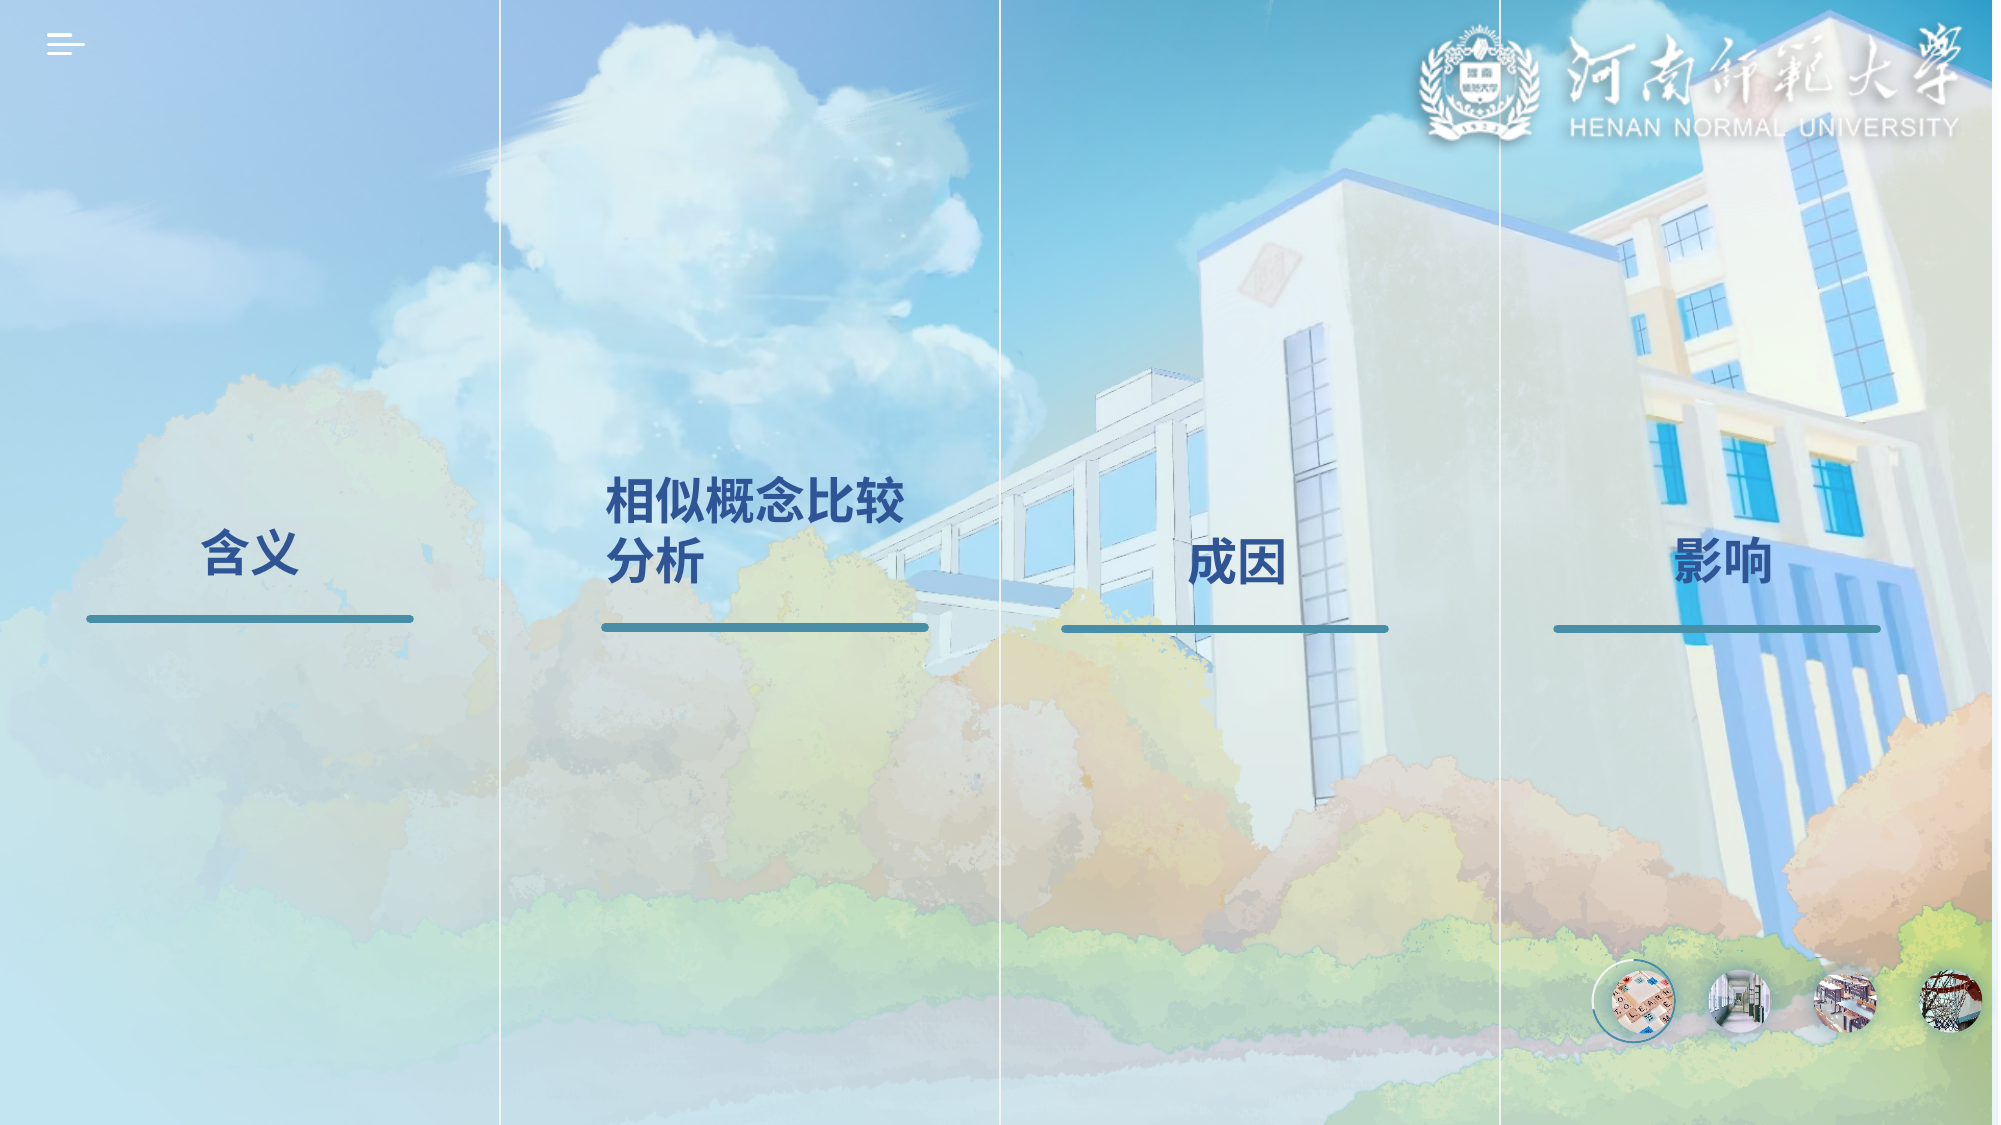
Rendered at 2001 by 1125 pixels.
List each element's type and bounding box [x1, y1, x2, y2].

text_box [1992, 171, 1998, 1125]
text_box [1497, 521, 1949, 629]
picture [1001, 0, 2000, 1125]
picture [0, 0, 499, 1125]
text_box [48, 34, 84, 54]
picture [501, 0, 999, 1125]
text_box [1012, 522, 1464, 629]
text_box [1592, 959, 1675, 1043]
text_box [24, 514, 476, 619]
